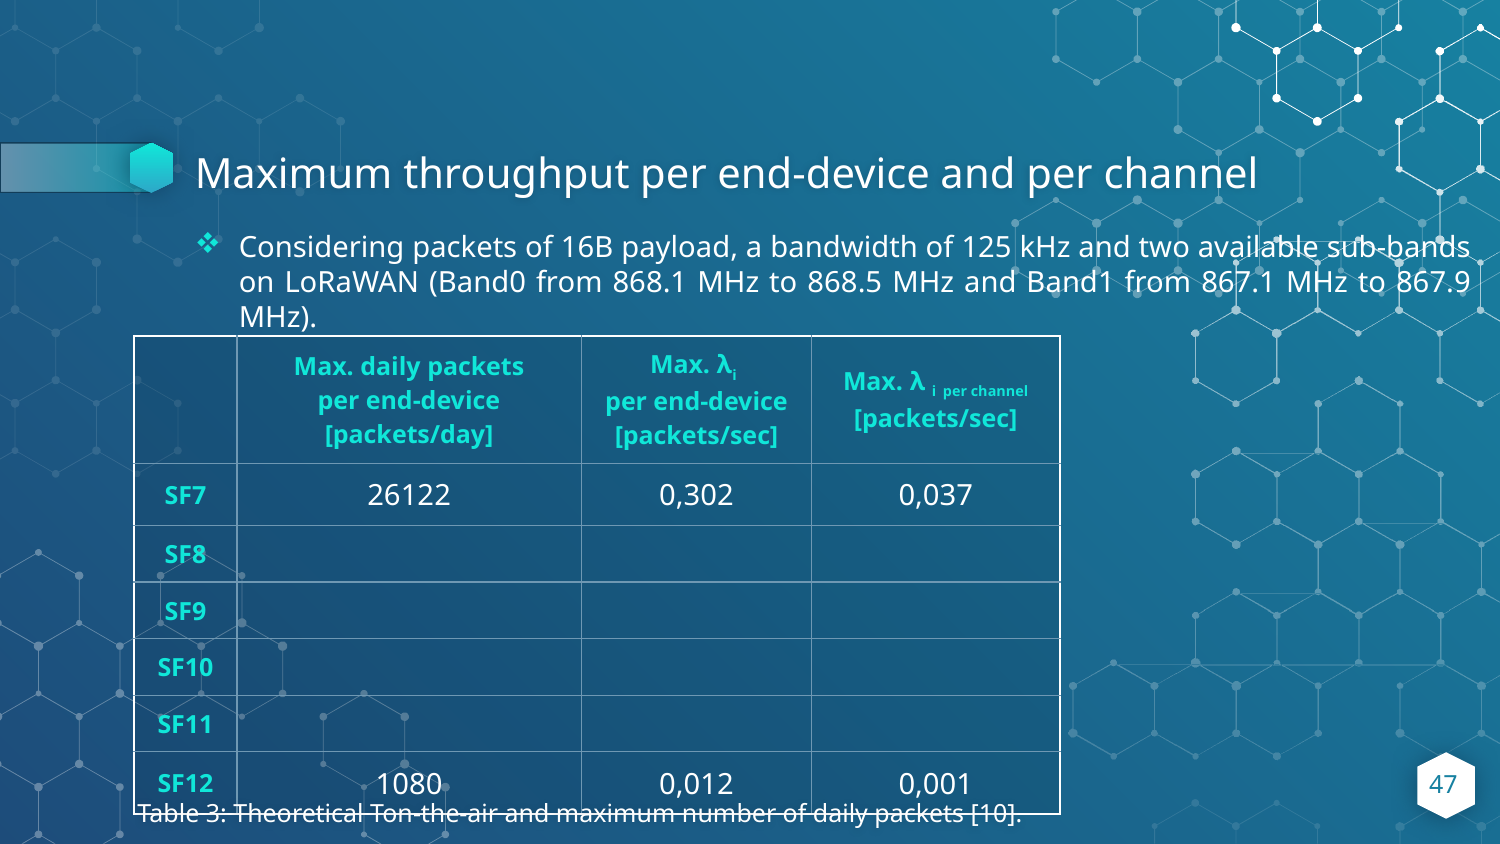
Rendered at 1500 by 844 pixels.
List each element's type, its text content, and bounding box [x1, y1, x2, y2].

table_cell 1080 [238, 752, 581, 782]
table_cell [582, 583, 811, 638]
table_cell SF8 [135, 526, 236, 581]
table_header Max. daily packets per end-device [packets/day] [238, 337, 581, 463]
table_cell 0,302 [582, 464, 811, 525]
table_cell 0,012 [582, 752, 811, 782]
table_cell 26122 [238, 464, 581, 525]
table_header Max. λi per end-device [packets/sec] [582, 337, 811, 463]
table_cell SF10 [135, 639, 236, 695]
slide_number 47 [1414, 752, 1473, 819]
table_cell [238, 583, 581, 638]
table_cell [582, 696, 811, 751]
table_cell [238, 526, 581, 581]
table_cell [812, 526, 1059, 581]
table_header [135, 337, 236, 463]
table_cell SF7 [135, 464, 236, 525]
table_cell [812, 639, 1059, 695]
table_cell [238, 639, 581, 695]
table_cell [812, 583, 1059, 638]
table_header Max. λ i per channel [packets/sec] [812, 337, 1059, 463]
table_cell [582, 639, 811, 695]
table_cell SF9 [135, 583, 236, 638]
table_cell [582, 526, 811, 581]
table_cell 0,037 [812, 464, 1059, 525]
title Maximum throughput per end-device and per channel [194, 145, 1500, 204]
table_cell SF12 [135, 752, 236, 785]
table_cell SF11 [135, 696, 236, 751]
text_box Considering packets of 16B payload, a bandwidth of 125 kHz and two available sub-bands on LoRaWAN (Band0 from 868.1 MHz to 868.5 MHz and Band1 from 867.1 MHz to 867.9 MHz). [194, 228, 1473, 316]
table_cell 0,001 [812, 752, 1059, 783]
table_cell [812, 696, 1059, 751]
table_cell [238, 696, 581, 751]
text_box Table 3: Theoretical Ton-the-air and maximum number of daily packets [10]. [137, 786, 1242, 844]
